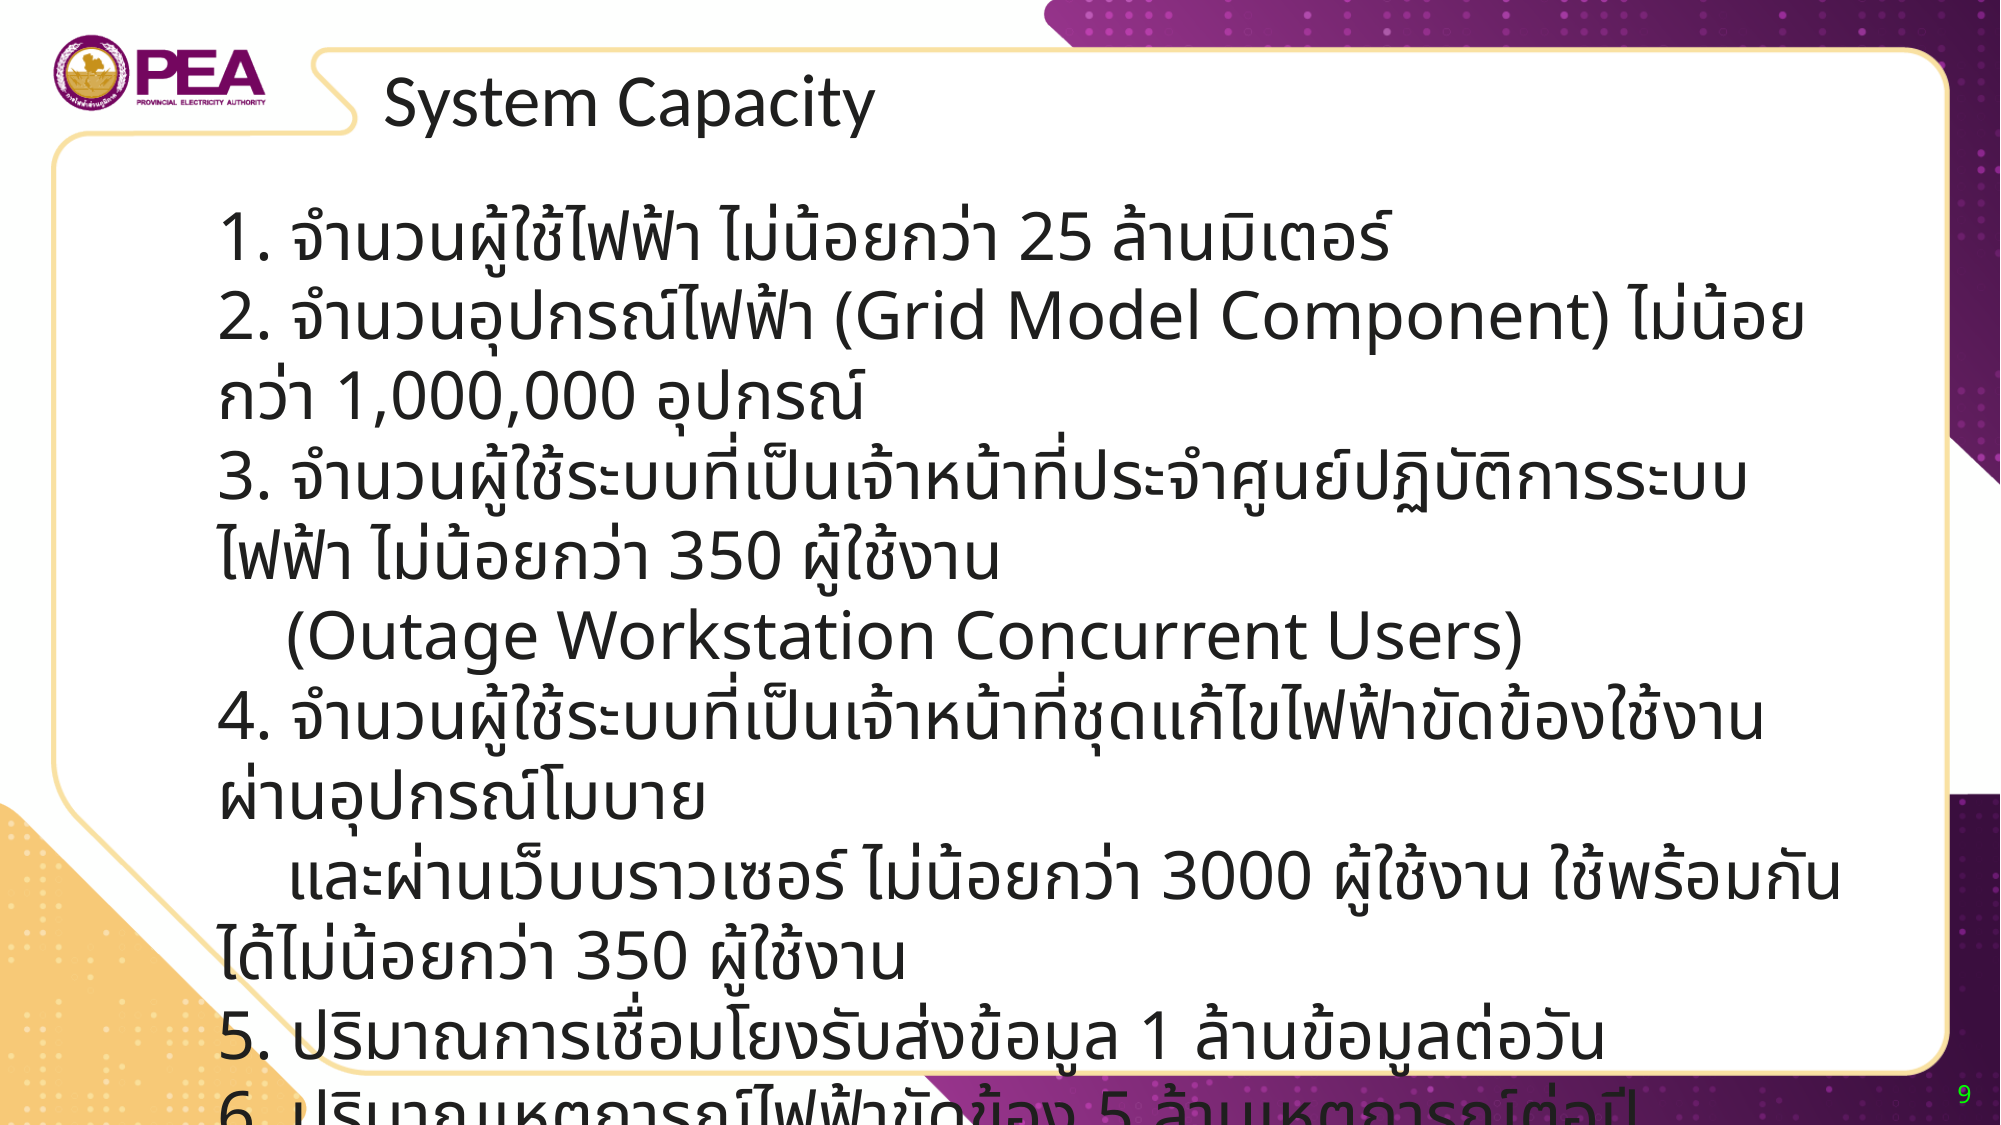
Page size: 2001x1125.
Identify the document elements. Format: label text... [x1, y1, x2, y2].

text_box System Capacity [369, 43, 893, 149]
text_box 1. จำนวนผู้ใช้ไฟฟ้า ไม่น้อยกว่า 25 ล้านมิเตอร์ 2. จำนวนอุปกรณ์ไฟฟ้า (Grid Model Component) ไม่น้อยกว่า 1,000,000 อุปกรณ์ 3. จำนวนผู้ใช้ระบบที่เป็นเจ้าหน้าที่ประจำศูนย์ปฏิบัติการระบบไฟฟ้า ไม่น้อยกว่า 350 ผู้ใช้งาน (Outage Workstation Concurrent Users) 4. จำนวนผู้ใช้ระบบที่เป็นเจ้าหน้าที่ชุดแก้ไขไฟฟ้าขัดข้องใช้งานผ่านอุปกรณ์โมบาย และผ่านเว็บบราวเซอร์ ไม่น้อยกว่า 3000 ผู้ใช้งาน ใช้พร้อมกันได้ไม่น้อยกว่า 350 ผู้ใช้งาน 5. ปริมาณการเชื่อมโยงรับส่งข้อมูล 1 ล้านข้อมูลต่อวัน 6. ปริมาณเหตุการณ์ไฟฟ้าขัดข้อง 5 ล้านเหตุการณ์ต่อปี 7. ในการสอบถามหรือการสืบค้นข้อมูล ต้องสามารถตอบสนองภายใน 3 วินาที ในขณะที่มีจำนวนที่ใช้พร้อมกันไม่น้อยกว่าร้อยละ 25 ของจำนวนผู้ใช้งานสูงสุด [202, 185, 1892, 1125]
picture [0, 0, 2000, 1125]
slide_number 9 [1892, 1065, 1987, 1125]
